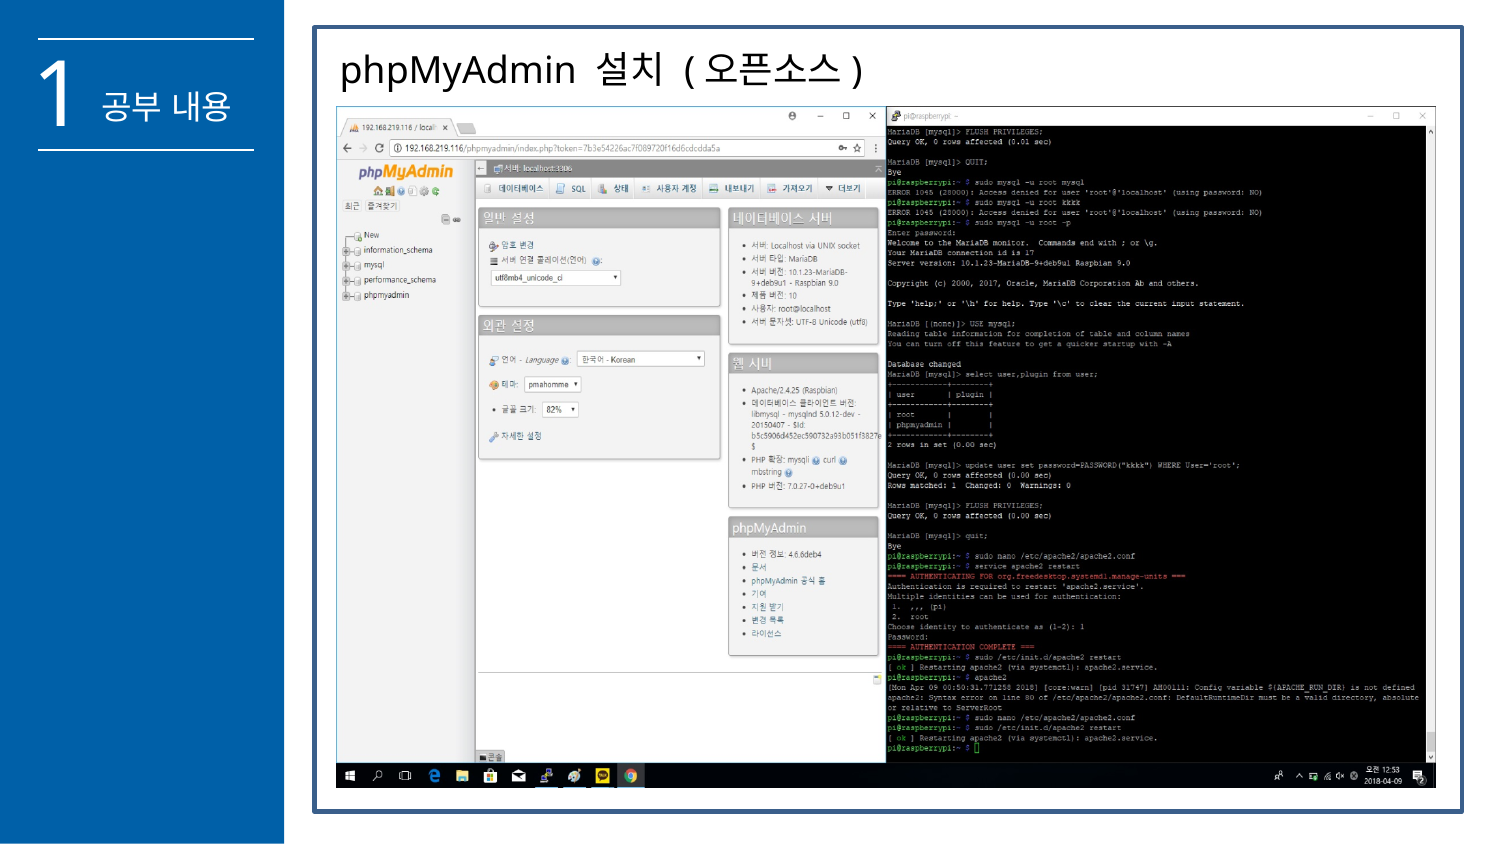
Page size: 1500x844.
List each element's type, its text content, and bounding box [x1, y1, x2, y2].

text_box 1 [17, 27, 242, 152]
text_box phpMyAdmin 설치 (오픈소스) [324, 38, 1022, 99]
text_box [0, 0, 286, 844]
picture [336, 106, 1436, 789]
text_box [312, 25, 1464, 814]
text_box 공부 내용 [86, 78, 271, 134]
